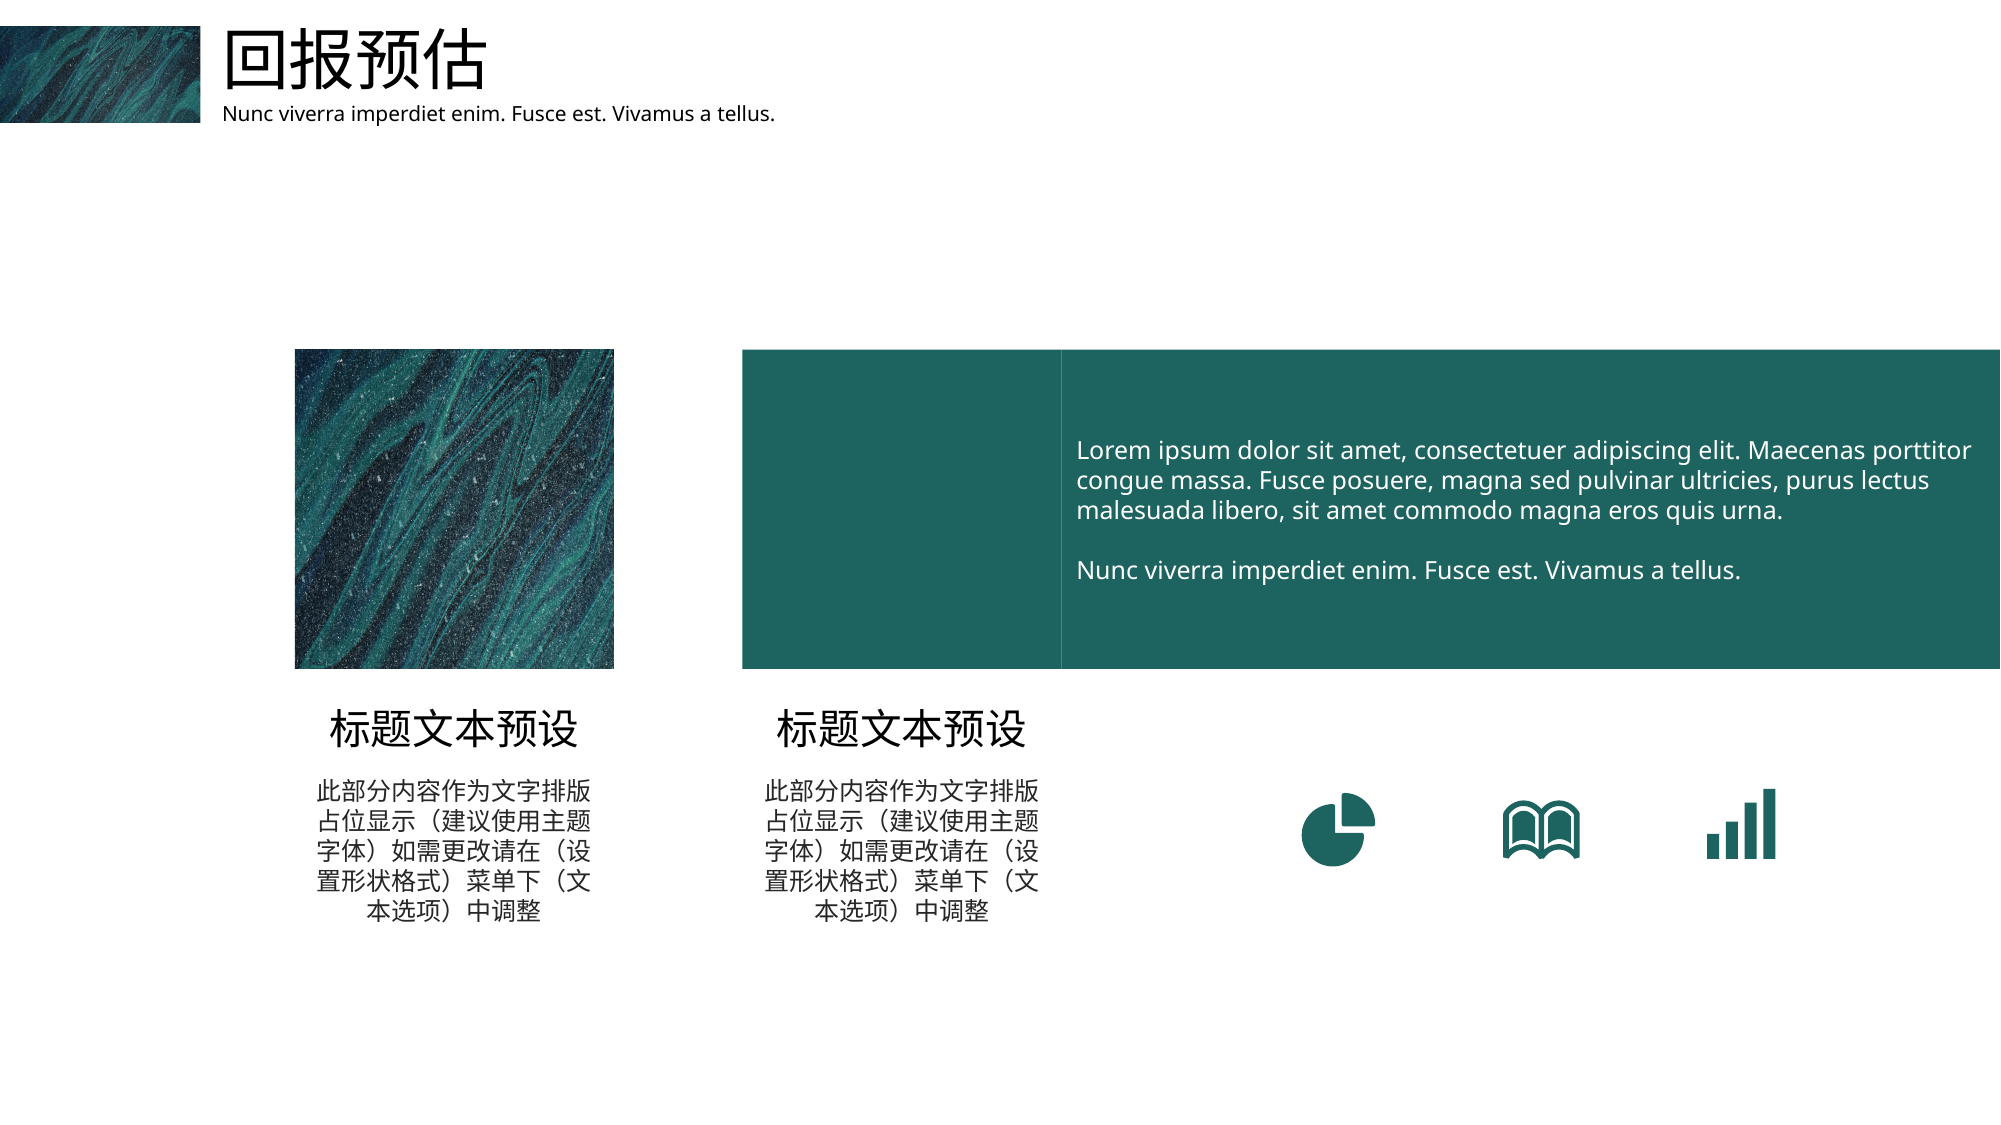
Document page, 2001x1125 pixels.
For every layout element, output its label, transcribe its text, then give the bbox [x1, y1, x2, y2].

text_box 此部分内容作为文字排版占位显示（建议使用主题字体）如需更改请在（设置形状格式）菜单下（文本选项）中调整 [742, 768, 1062, 933]
text_box [0, 25, 201, 123]
text_box 此部分内容作为文字排版占位显示（建议使用主题字体）如需更改请在（设置形状格式）菜单下（文本选项）中调整 [294, 768, 614, 933]
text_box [1301, 788, 1776, 867]
text_box 标题文本预设 [704, 696, 1100, 761]
text_box [294, 349, 615, 670]
text_box [741, 349, 1060, 670]
text_box 回报预估 [207, 10, 581, 93]
text_box Nunc viverra imperdiet enim. Fusce est. Vivamus a tellus. [207, 93, 813, 133]
text_box Lorem ipsum dolor sit amet, consectetuer adipiscing elit. Maecenas porttitor congue massa. Fusce posuere, magna sed pulvinar ultricies, purus lectus malesuada libero, sit amet commodo magna eros quis urna. Nunc viverra imperdiet enim. Fusce est. Vivamus a tellus. [1060, 349, 2000, 670]
text_box 标题文本预设 [256, 696, 653, 761]
